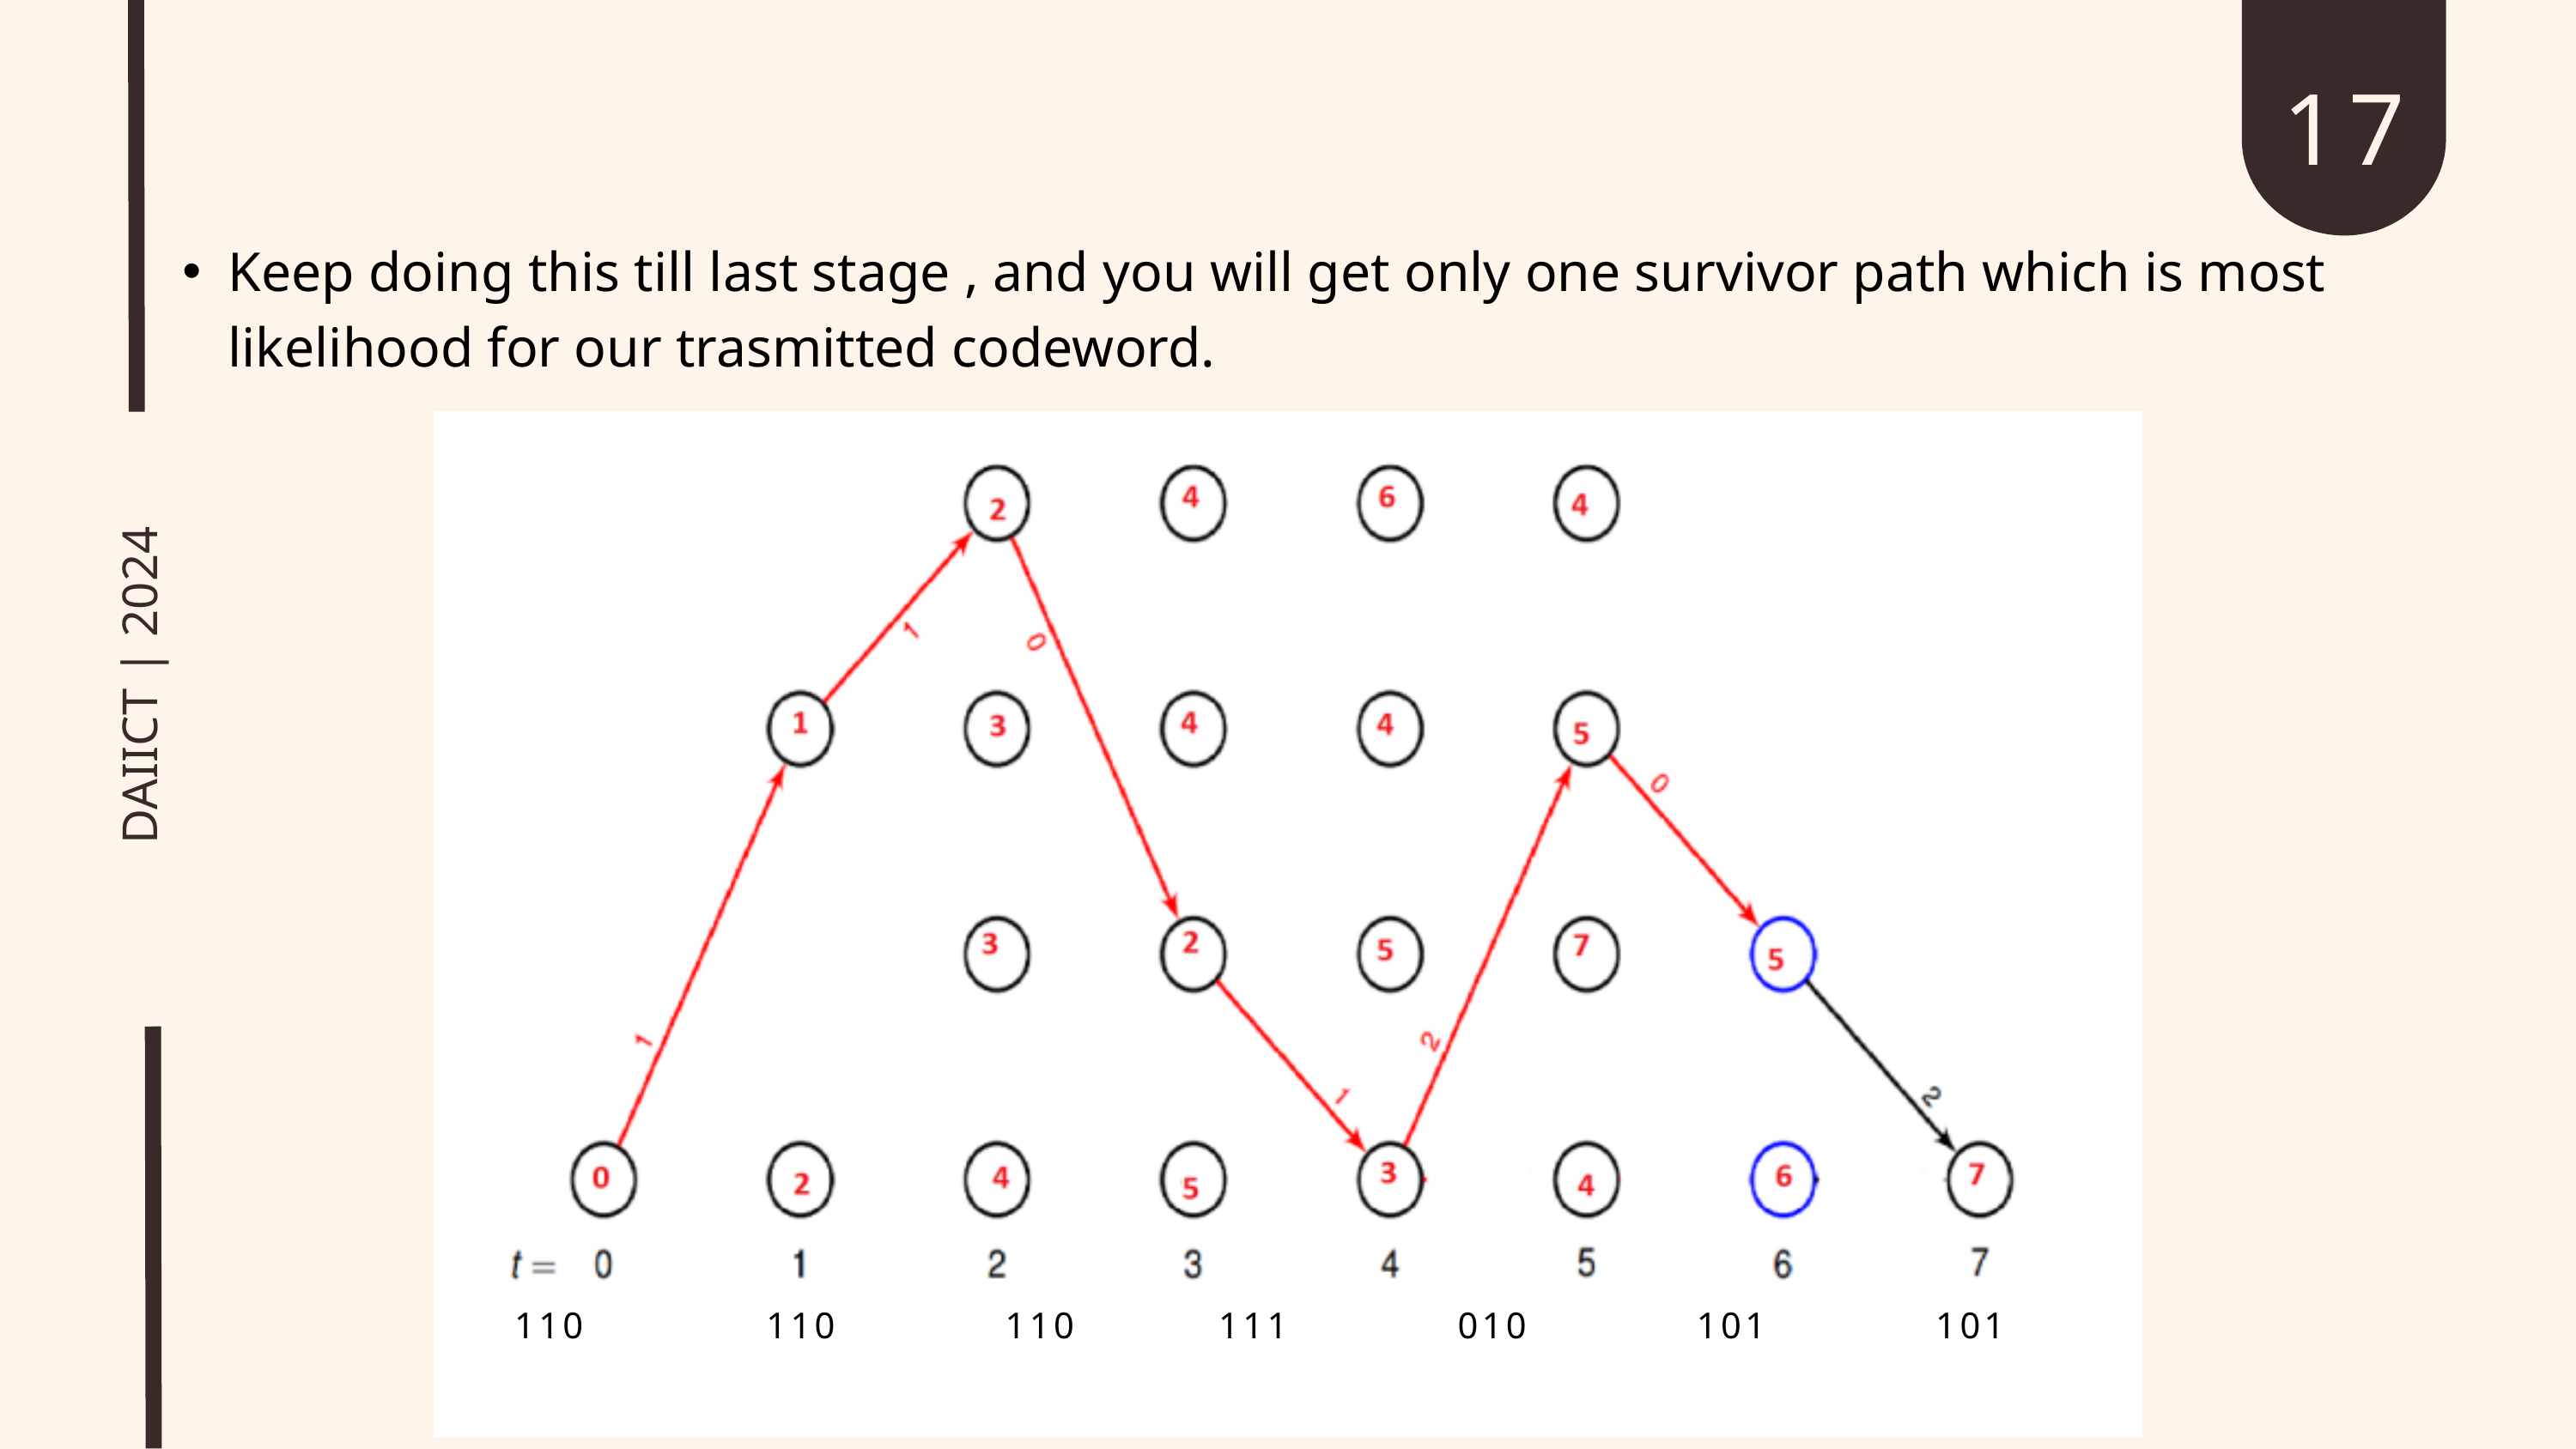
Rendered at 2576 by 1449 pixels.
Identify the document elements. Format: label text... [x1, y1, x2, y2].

text_box Keep doing this till last stage , and you will get only one survivor path which is most likelihood for our trasmitted codeword. [167, 227, 2576, 379]
text_box 110 110 110 111 010 101 101 [433, 1295, 2114, 1346]
text_box DAIICT | 2024 [99, 200, 167, 1170]
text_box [2233, 0, 2455, 236]
text_box [433, 411, 2143, 1439]
